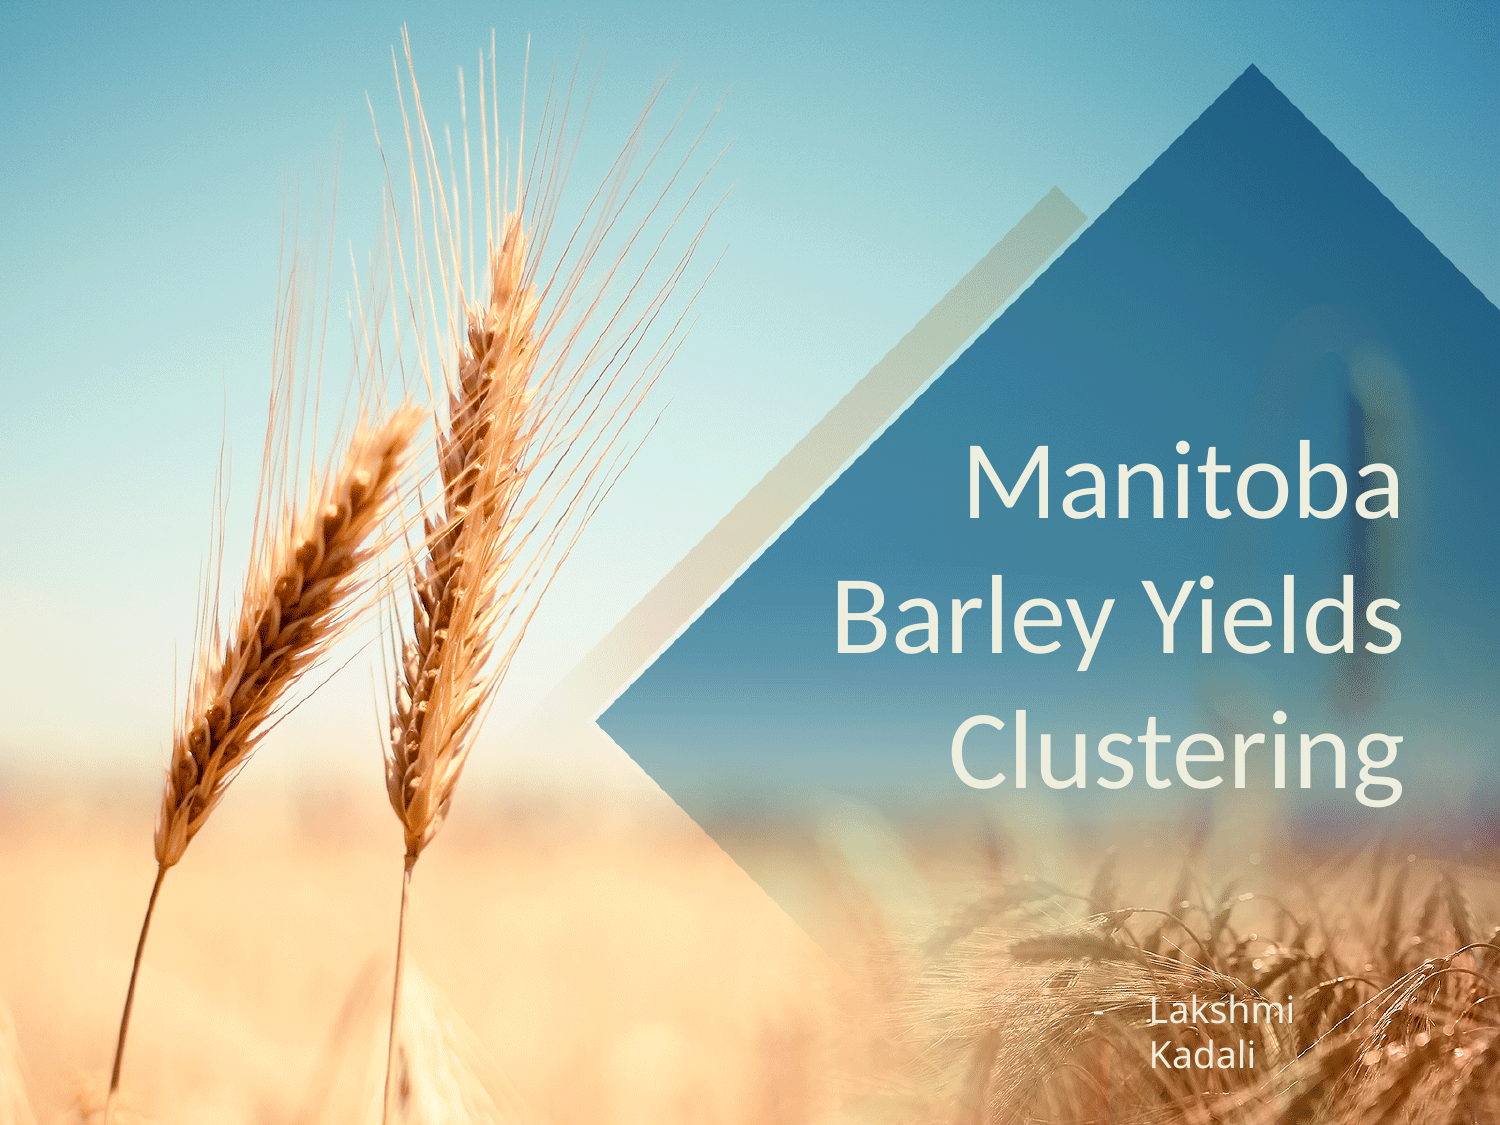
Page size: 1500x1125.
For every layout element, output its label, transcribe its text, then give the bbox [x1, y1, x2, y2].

title Manitoba Barley Yields Clustering [729, 398, 1421, 888]
picture [0, 0, 1500, 1125]
text_box Lakshmi Kadali [1058, 971, 1421, 1036]
